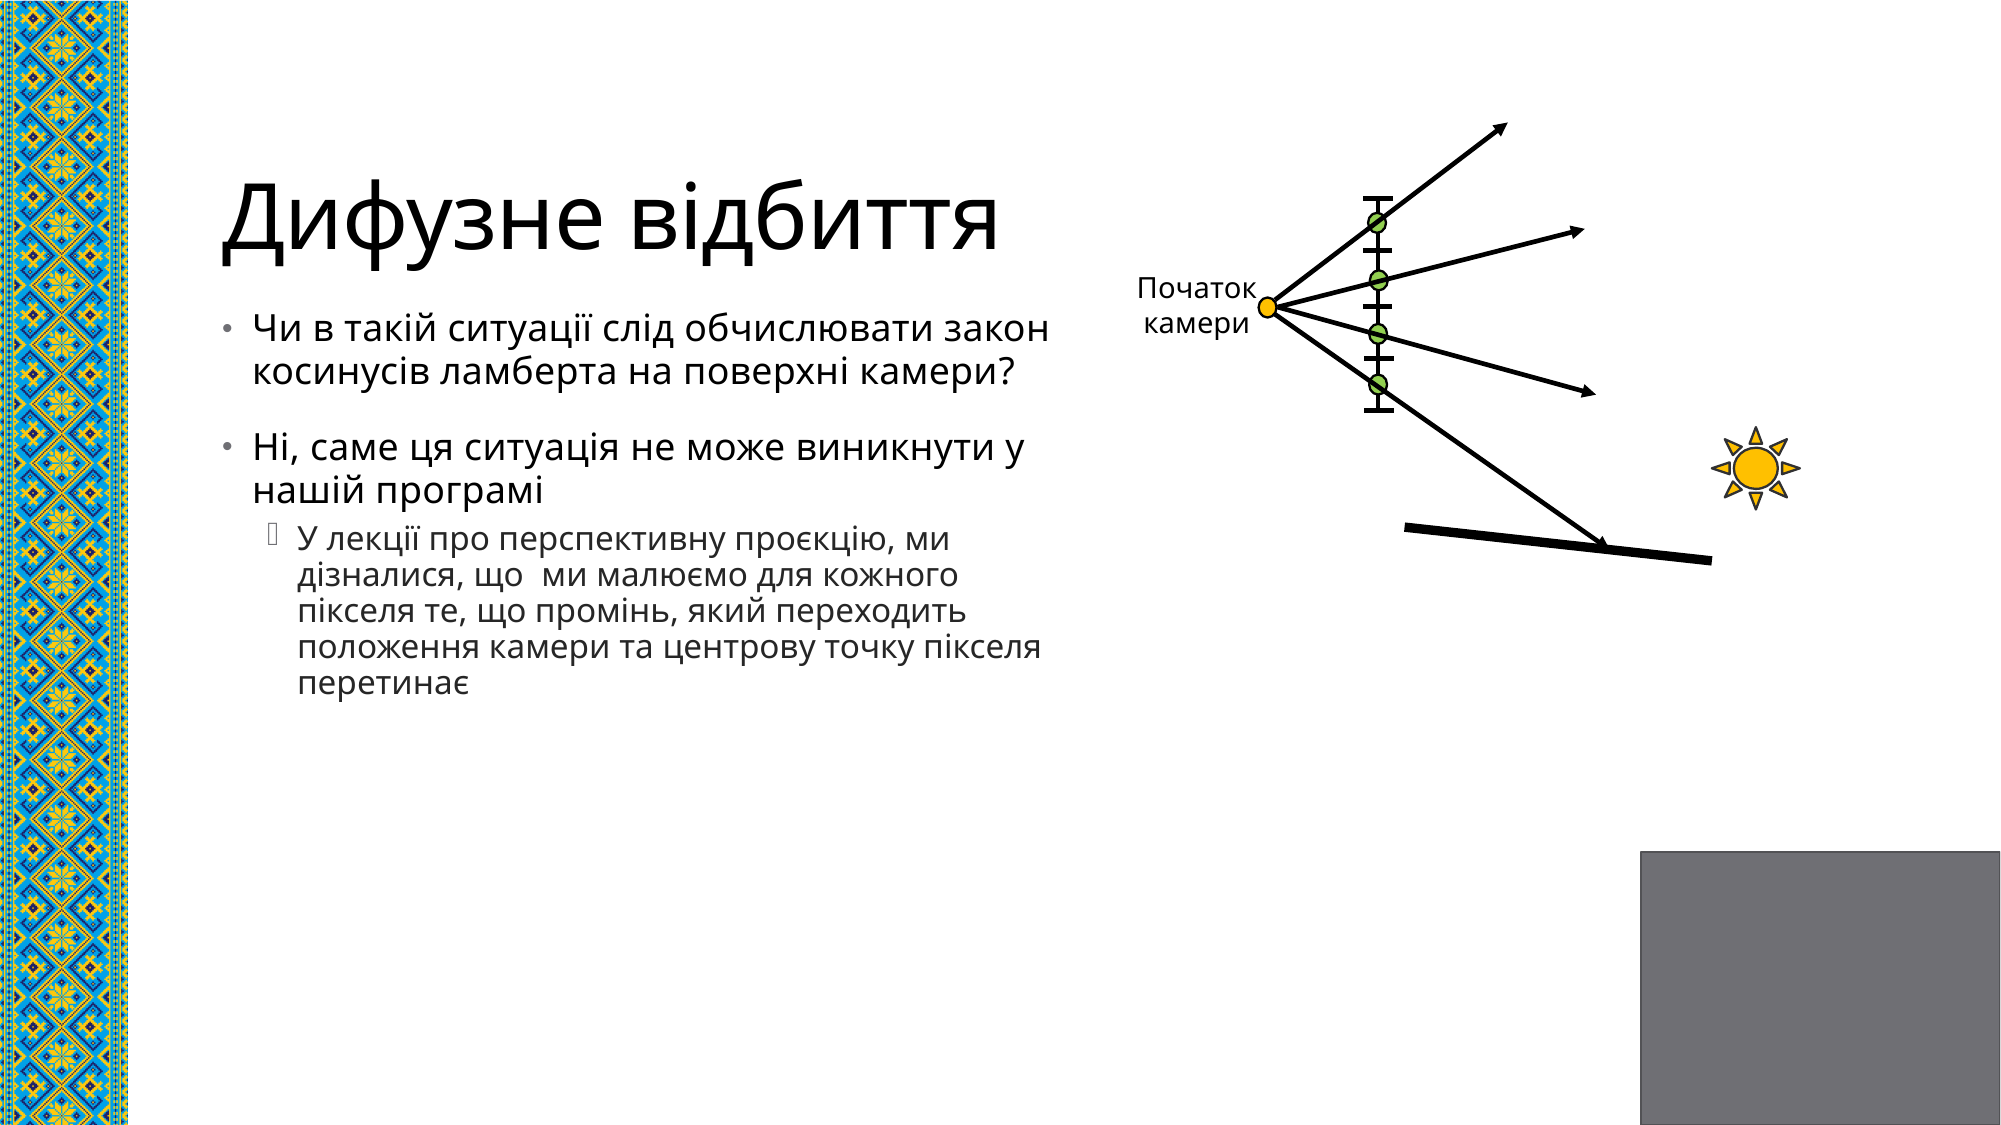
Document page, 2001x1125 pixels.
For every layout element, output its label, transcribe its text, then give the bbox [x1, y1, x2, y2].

picture [98, 927, 110, 948]
text_box [1710, 461, 1731, 476]
picture [14, 156, 25, 177]
picture [99, 1105, 110, 1124]
picture [99, 393, 110, 415]
picture [22, 660, 44, 682]
picture [14, 749, 25, 770]
picture [79, 898, 101, 919]
picture [21, 956, 45, 978]
picture [14, 37, 25, 59]
picture [99, 156, 110, 177]
picture [14, 631, 25, 652]
picture [21, 245, 45, 267]
picture [79, 660, 101, 681]
title Дифузне відбиття [206, 60, 1797, 278]
picture [21, 7, 45, 30]
list Чи в такій ситуації слід обчислювати закон косинусів ламберта на поверхні камери? Ні, саме ця ситуація не може виникнути у нашій програмі У лекції про перспективну проєкцію, ми дізналися, що ми малюємо для кожного пікселя те, що промінь, який переходить положення камери та центрову точку пікселя перетинає [206, 299, 1097, 1014]
picture [22, 838, 44, 860]
picture [99, 809, 110, 830]
picture [21, 778, 45, 800]
picture [99, 571, 110, 592]
picture [99, 453, 110, 474]
picture [98, 97, 110, 118]
picture [120, 2, 128, 1124]
picture [98, 868, 110, 889]
picture [79, 482, 101, 504]
picture [14, 1105, 25, 1124]
picture [14, 393, 25, 415]
picture [22, 363, 45, 385]
picture [79, 838, 101, 859]
picture [14, 1046, 25, 1067]
picture [14, 690, 26, 711]
picture [98, 1046, 110, 1067]
picture [30, 2, 93, 1124]
picture [22, 67, 44, 89]
picture [21, 185, 45, 208]
picture [99, 749, 110, 770]
picture [14, 512, 25, 533]
picture [21, 600, 45, 623]
picture [21, 422, 45, 445]
picture [14, 275, 25, 296]
picture [98, 690, 110, 711]
picture [22, 897, 44, 919]
picture [22, 482, 44, 504]
picture [14, 453, 25, 474]
picture [22, 304, 44, 326]
picture [79, 1076, 101, 1096]
picture [99, 987, 110, 1008]
picture [99, 631, 110, 652]
picture [14, 987, 25, 1008]
picture [99, 215, 110, 237]
picture [79, 364, 102, 385]
picture [79, 126, 101, 148]
picture [78, 423, 102, 444]
picture [14, 215, 25, 237]
picture [79, 1016, 102, 1037]
picture [0, 2, 11, 1124]
picture [78, 8, 102, 29]
picture [22, 1075, 44, 1097]
picture [79, 67, 101, 89]
picture [78, 601, 102, 622]
picture [14, 571, 25, 592]
picture [14, 927, 25, 948]
picture [78, 245, 102, 266]
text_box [1274, 122, 1509, 226]
picture [99, 37, 110, 59]
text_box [1277, 228, 1586, 303]
picture [14, 334, 25, 355]
text_box [1723, 438, 1788, 511]
picture [22, 126, 44, 148]
picture [14, 809, 25, 830]
text_box [1780, 461, 1802, 476]
picture [22, 541, 44, 563]
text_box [1404, 526, 1713, 562]
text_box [1274, 313, 1611, 550]
picture [78, 779, 102, 800]
picture [98, 334, 110, 355]
picture [22, 719, 44, 741]
picture [14, 97, 25, 118]
picture [79, 542, 101, 563]
picture [78, 957, 102, 978]
text_box Початок камери [1120, 262, 1270, 347]
text_box [1748, 425, 1764, 445]
picture [98, 275, 110, 296]
picture [79, 304, 101, 326]
picture [79, 720, 102, 741]
picture [98, 512, 110, 533]
picture [14, 868, 26, 889]
picture [78, 186, 102, 207]
picture [21, 1016, 45, 1038]
